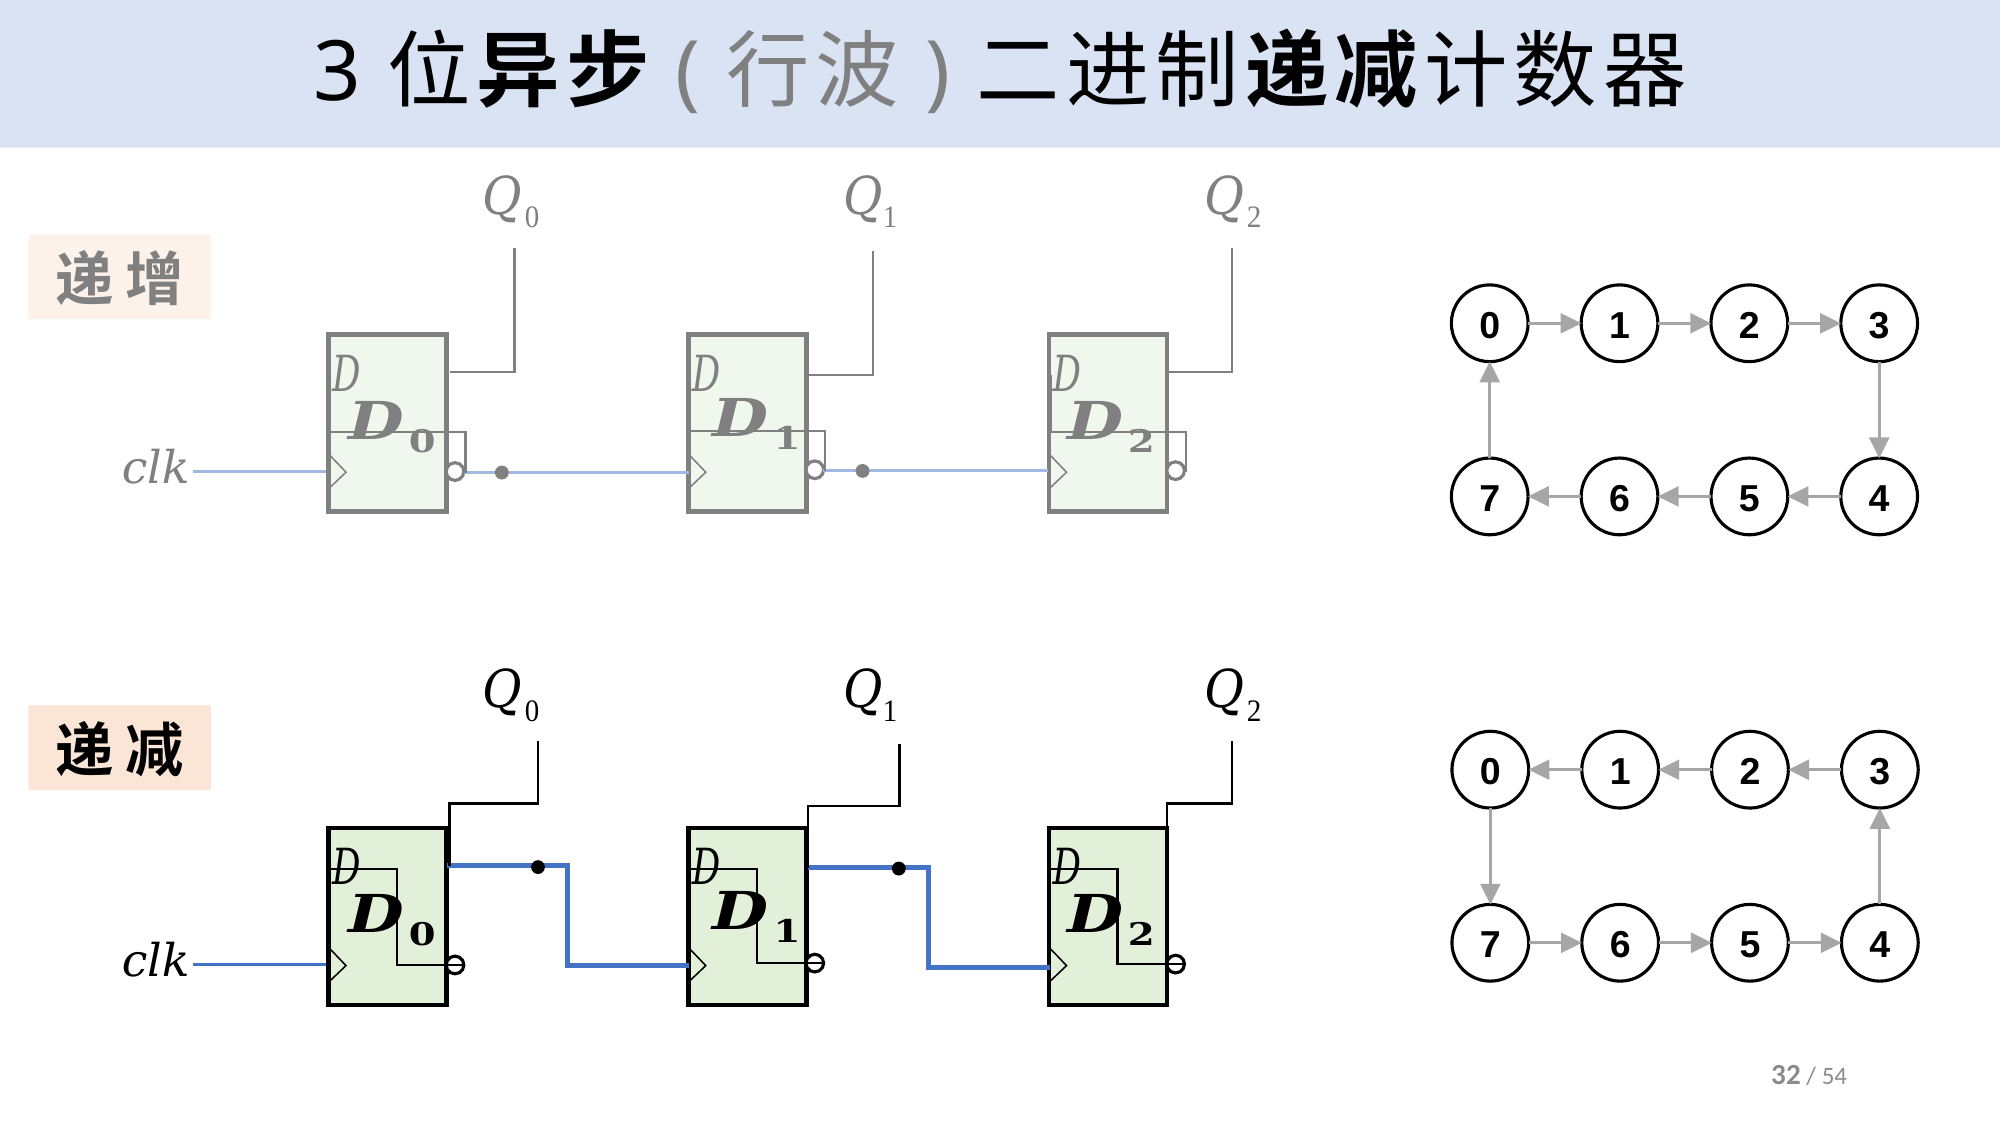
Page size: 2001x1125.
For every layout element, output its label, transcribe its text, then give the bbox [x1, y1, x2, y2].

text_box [1451, 284, 1918, 535]
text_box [28, 662, 1919, 1006]
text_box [121, 168, 1261, 512]
slide_number 32 / 54 [1412, 1042, 1863, 1103]
title 3位异步(行波)二进制递减计数器 [0, 0, 2000, 148]
text_box [0, 150, 1344, 605]
